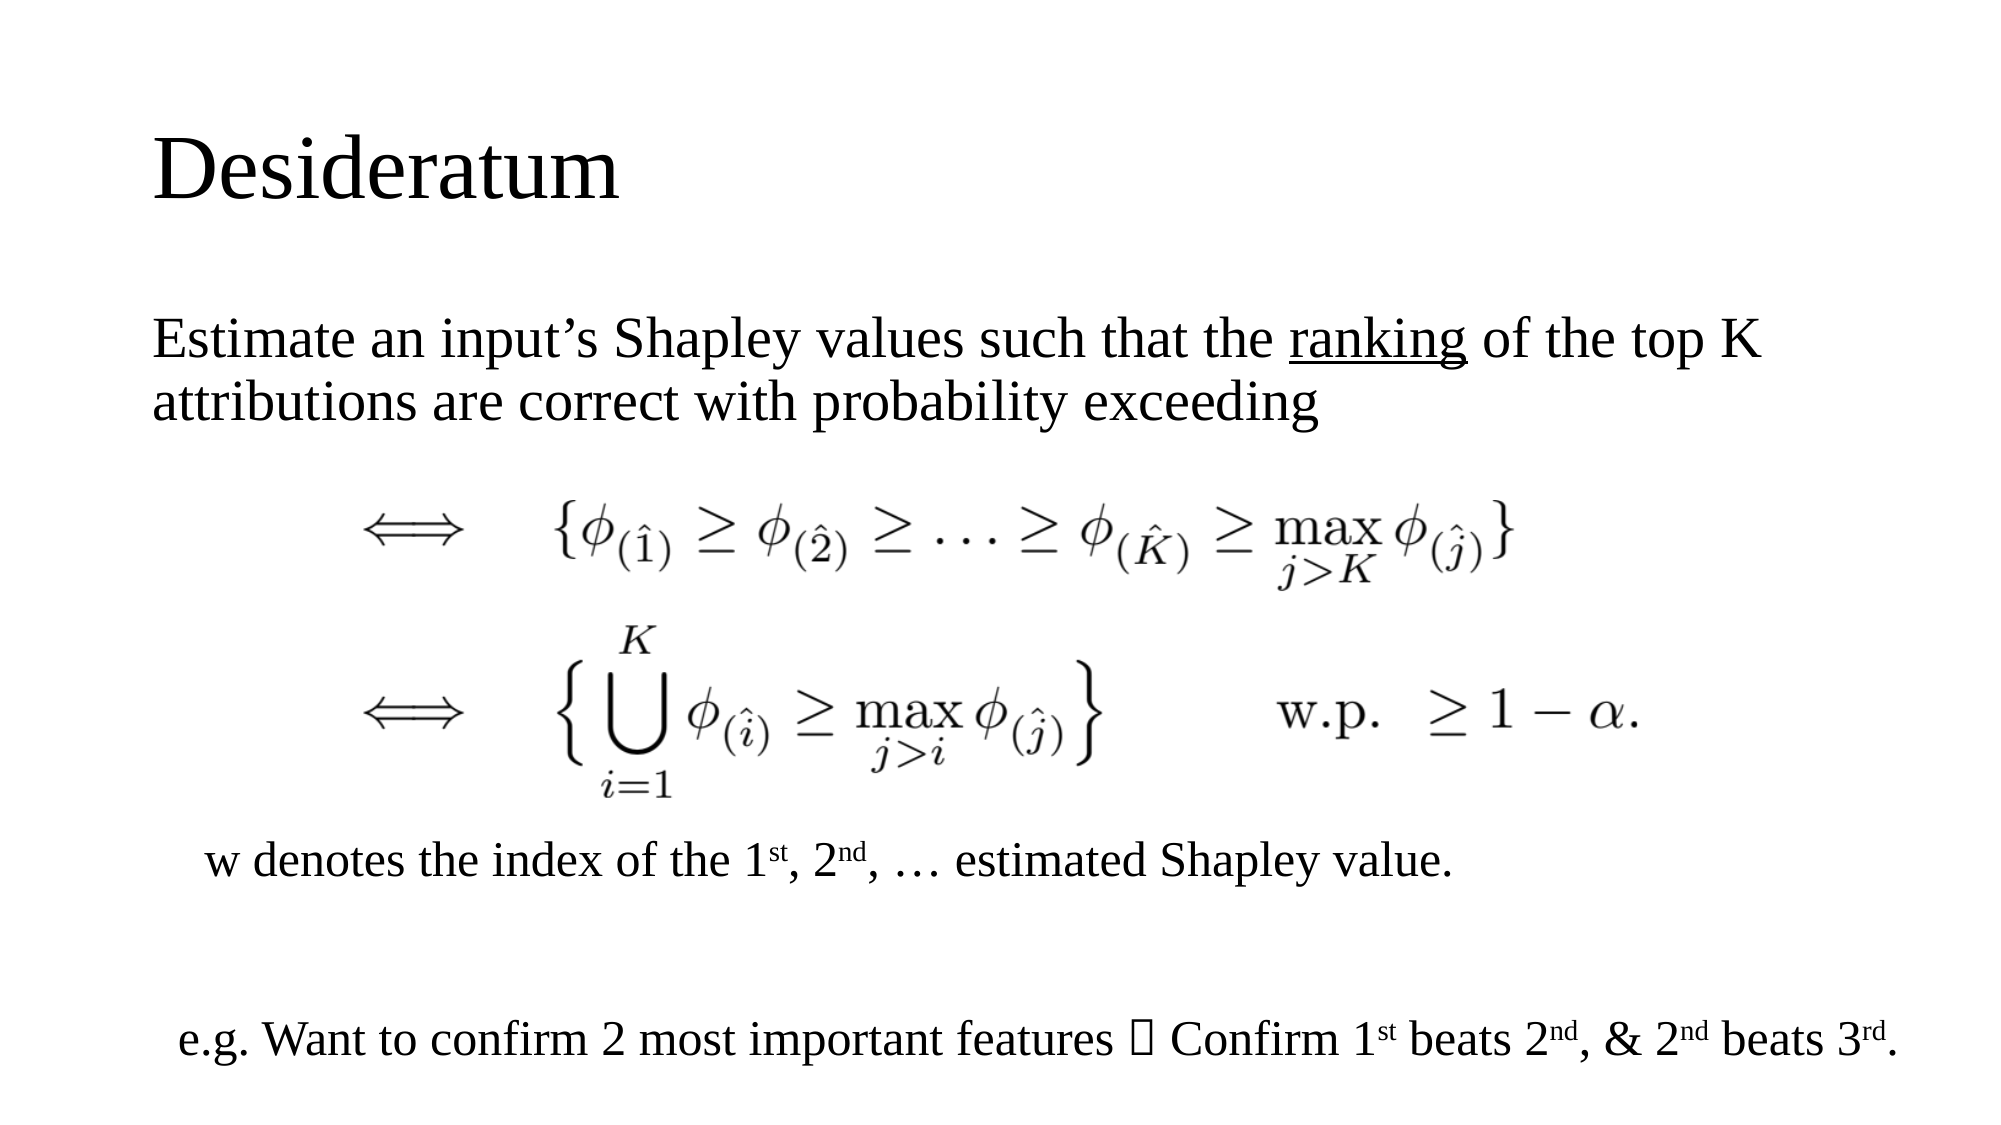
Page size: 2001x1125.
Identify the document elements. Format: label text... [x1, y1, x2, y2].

title Desideratum [137, 59, 1863, 278]
text_box e.g. Want to confirm 2 most important features  Confirm 1st beats 2nd, & 2nd beats 3rd. [163, 998, 1927, 1074]
picture [362, 500, 1638, 798]
